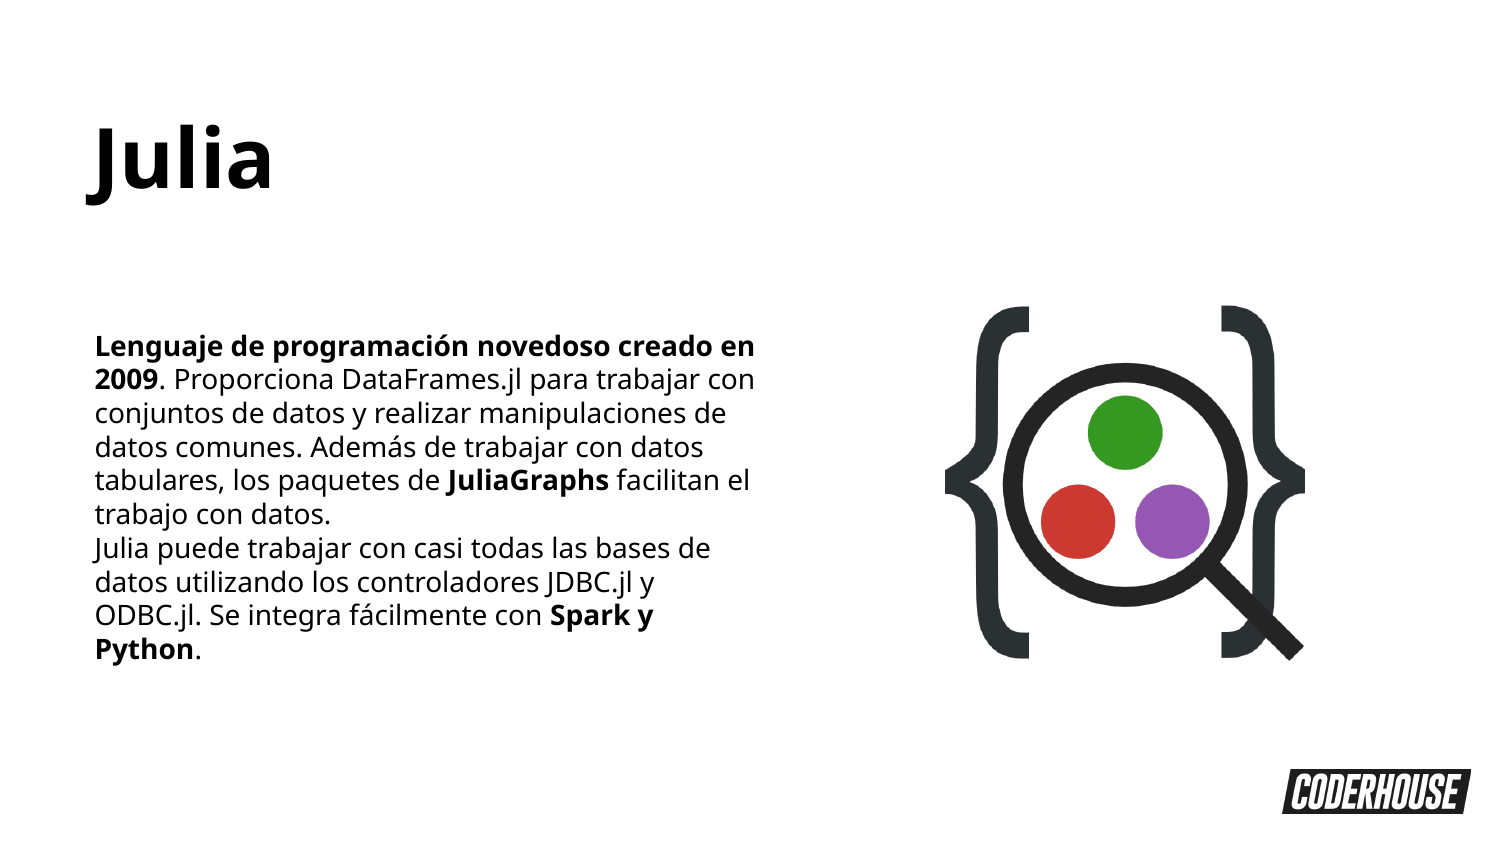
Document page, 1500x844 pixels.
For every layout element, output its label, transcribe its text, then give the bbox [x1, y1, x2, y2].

text_box Julia [77, 101, 1414, 222]
picture [1281, 769, 1471, 814]
picture [945, 301, 1305, 662]
text_box Lenguaje de programación novedoso creado en 2009. Proporciona DataFrames.jl para trabajar con conjuntos de datos y realizar manipulaciones de datos comunes. Además de trabajar con datos tabulares, los paquetes de JuliaGraphs facilitan el trabajo con datos. Julia puede trabajar con casi todas las bases de datos utilizando los controladores JDBC.jl y ODBC.jl. Se integra fácilmente con Spark y Python. [77, 312, 774, 681]
